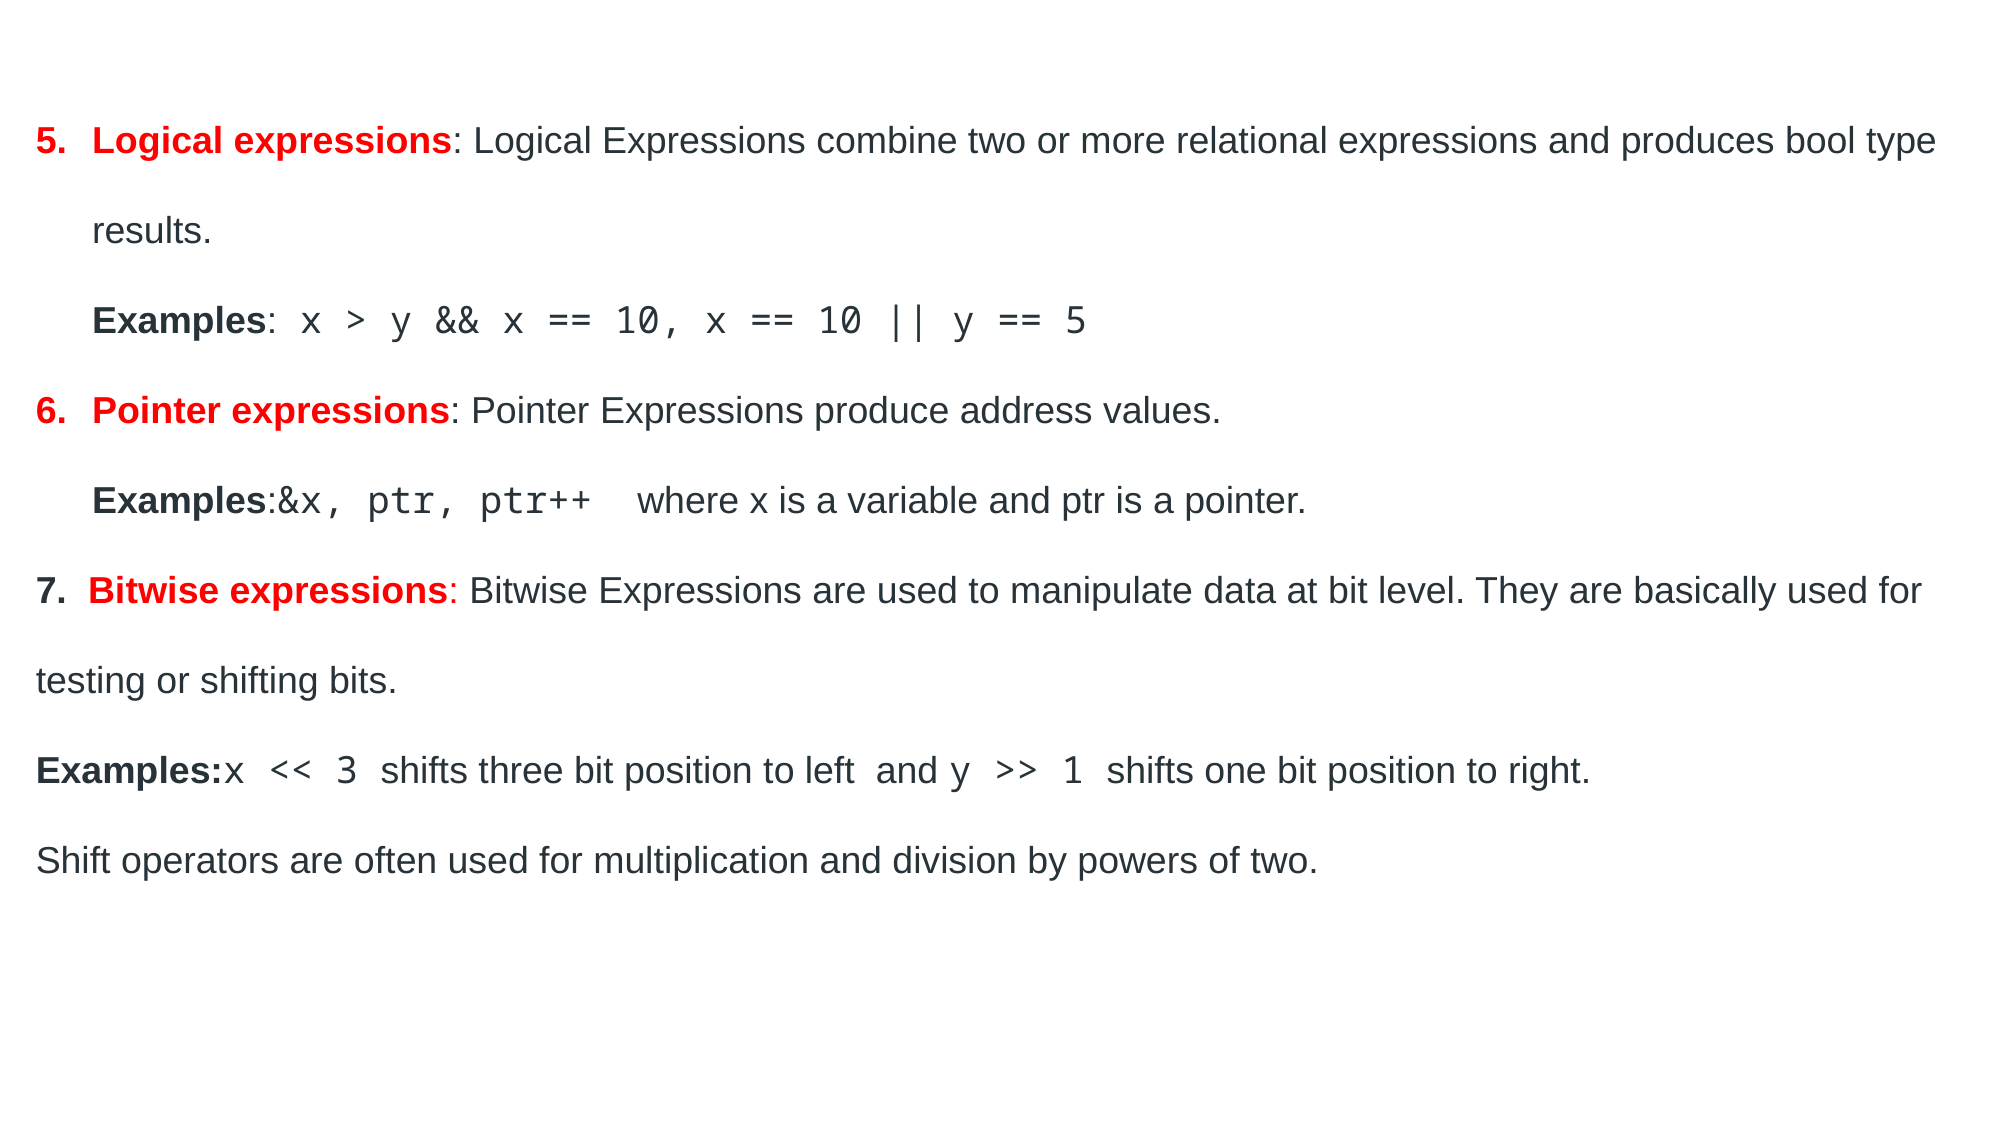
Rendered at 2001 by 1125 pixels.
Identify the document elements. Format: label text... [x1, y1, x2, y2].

text_box Logical expressions: Logical Expressions combine two or more relational expressions and produces bool type results. Examples: x > y && x == 10, x == 10 || y == 5 Pointer expressions: Pointer Expressions produce address values. Examples:&x, ptr, ptr++ where x is a variable and ptr is a pointer. 7. Bitwise expressions: Bitwise Expressions are used to manipulate data at bit level. They are basically used for testing or shifting bits. Examples:x << 3 shifts three bit position to left and y >> 1 shifts one bit position to right. Shift operators are often used for multiplication and division by powers of two. [20, 63, 1971, 943]
